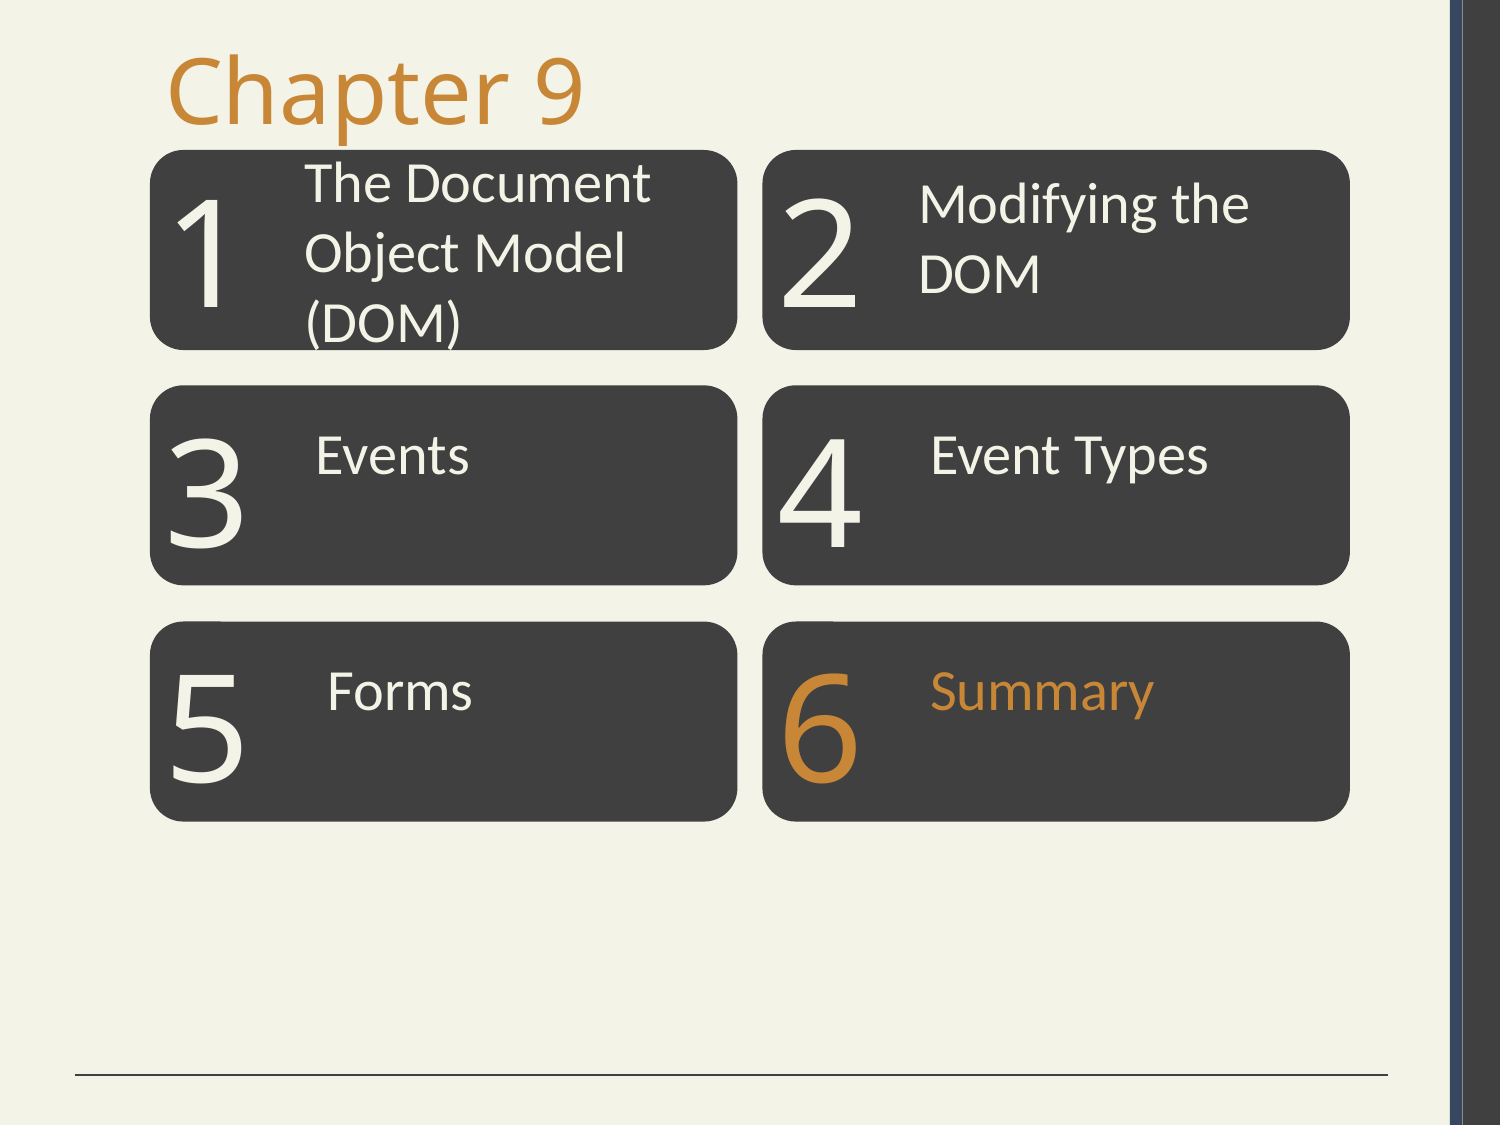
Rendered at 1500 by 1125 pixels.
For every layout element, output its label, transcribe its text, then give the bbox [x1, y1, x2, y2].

text_box [703, 147, 740, 353]
text_box Modifying the DOM [903, 157, 1317, 313]
text_box Event Types [915, 408, 1329, 494]
title Chapter 9 [150, 24, 1450, 200]
text_box 2 [762, 149, 875, 345]
text_box 5 [150, 624, 263, 820]
text_box Forms [312, 645, 727, 730]
text_box Events [301, 408, 715, 494]
text_box 3 [150, 390, 263, 586]
text_box The Document Object Model (DOM) [289, 137, 703, 422]
text_box [162, 383, 740, 588]
text_box Summary [915, 645, 1329, 730]
text_box [161, 147, 289, 353]
text_box 1 [150, 149, 263, 345]
text_box 4 [762, 390, 875, 586]
text_box [774, 147, 1353, 353]
text_box [165, 619, 740, 824]
text_box [775, 383, 1353, 588]
text_box 6 [762, 624, 875, 820]
text_box [778, 619, 1353, 824]
